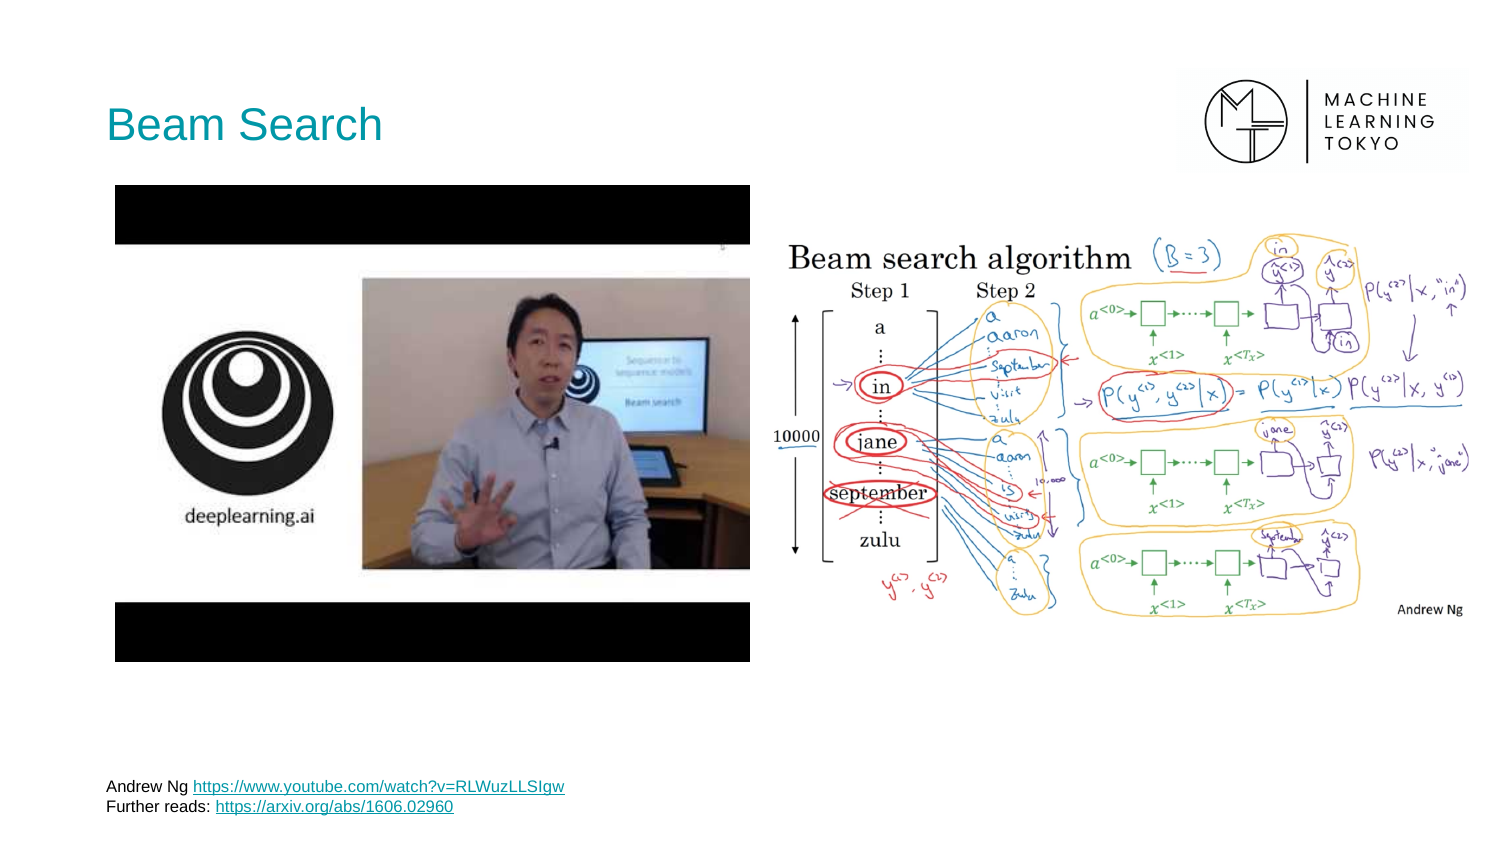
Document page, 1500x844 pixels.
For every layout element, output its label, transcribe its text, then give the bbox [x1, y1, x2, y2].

picture [1176, 67, 1470, 173]
picture [115, 185, 751, 663]
text_box Andrew Ng https://www.youtube.com/watch?v=RLWuzLLSIgw Further reads: https://arxiv.org/abs/1606.02960 [91, 760, 584, 843]
text_box Beam Search [91, 79, 873, 161]
picture [774, 230, 1476, 618]
